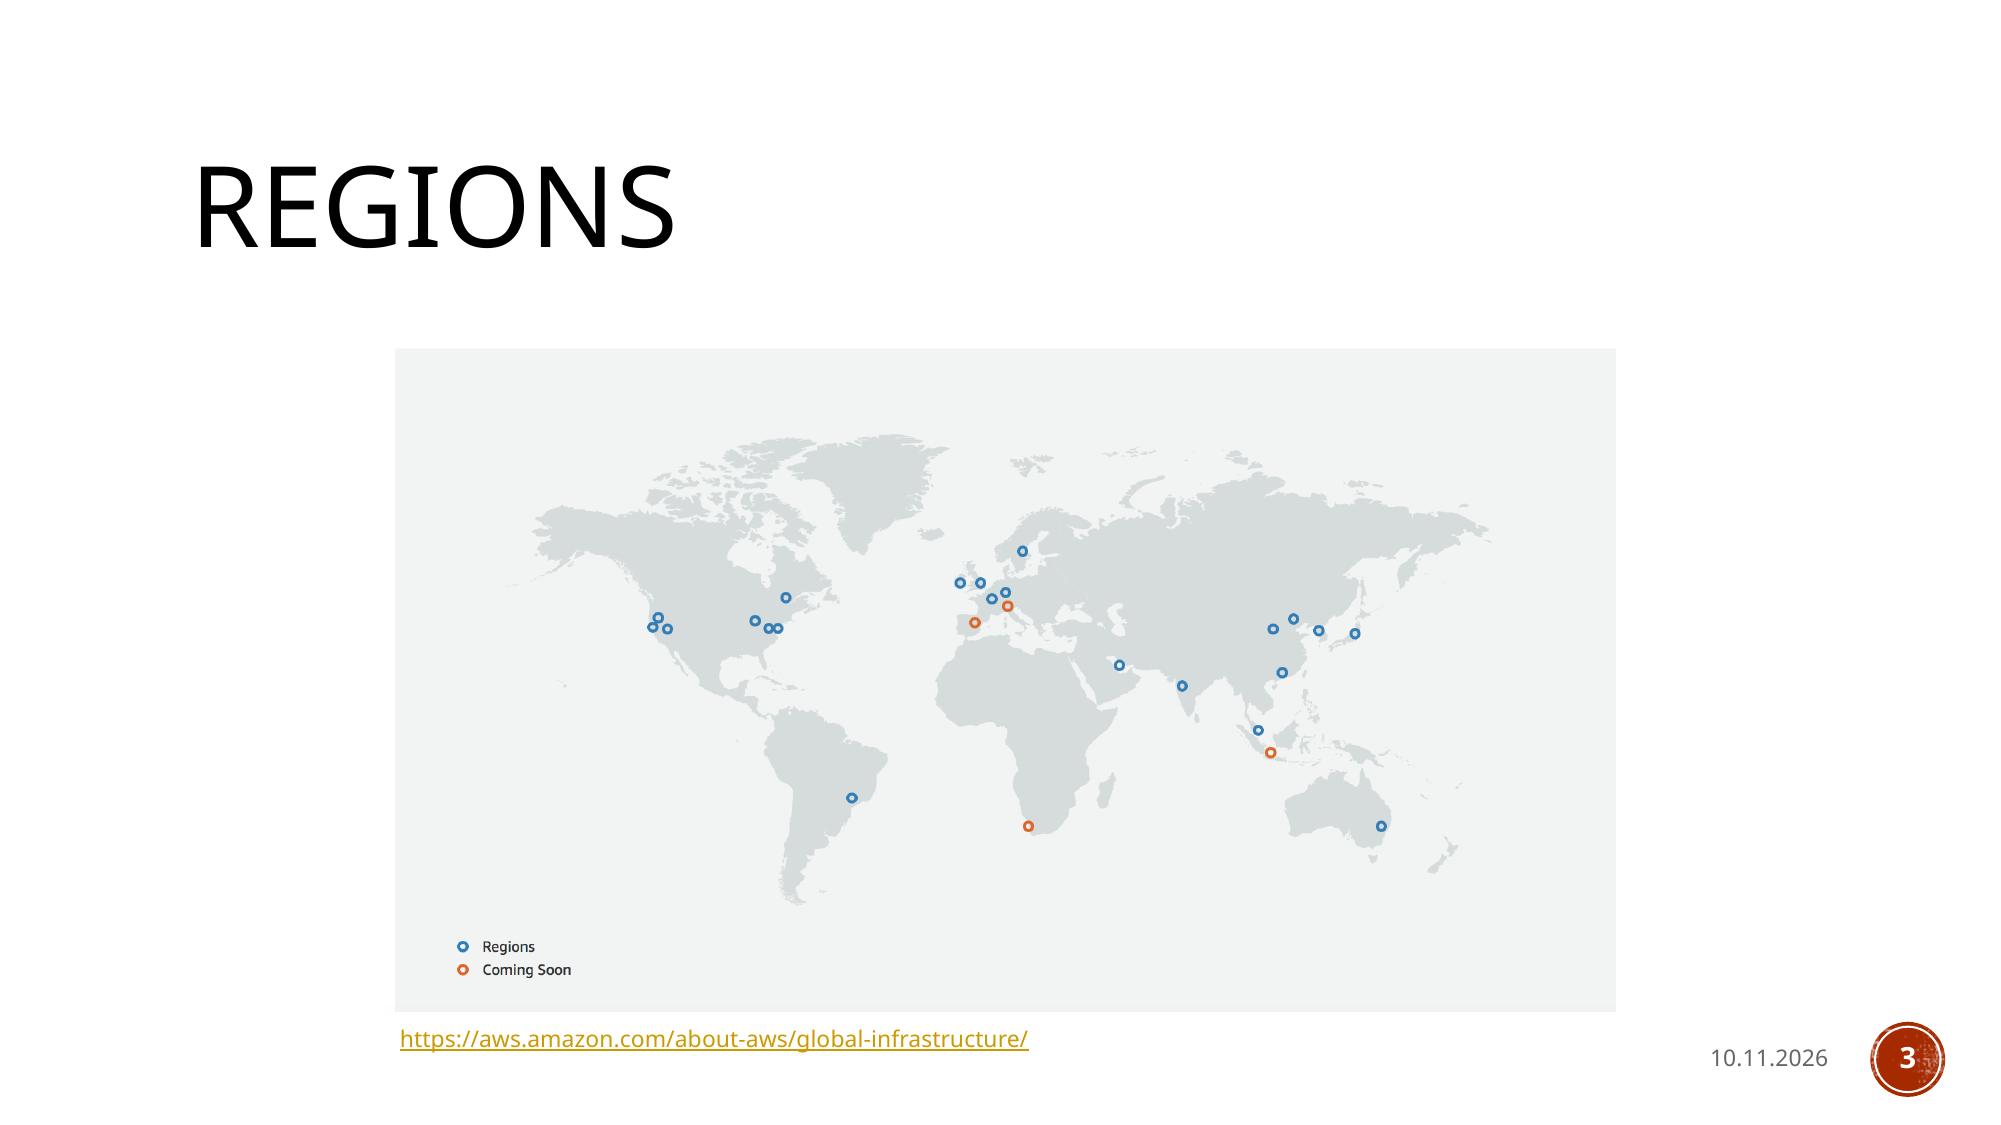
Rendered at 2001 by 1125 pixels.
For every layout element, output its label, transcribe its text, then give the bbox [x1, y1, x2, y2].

slide_number 3 [1855, 1028, 1961, 1089]
text_box https://aws.amazon.com/about-aws/global-infrastructure/ [385, 1016, 1462, 1063]
title Regions [175, 79, 1826, 344]
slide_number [1306, 1028, 1844, 1089]
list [388, 351, 1614, 1010]
